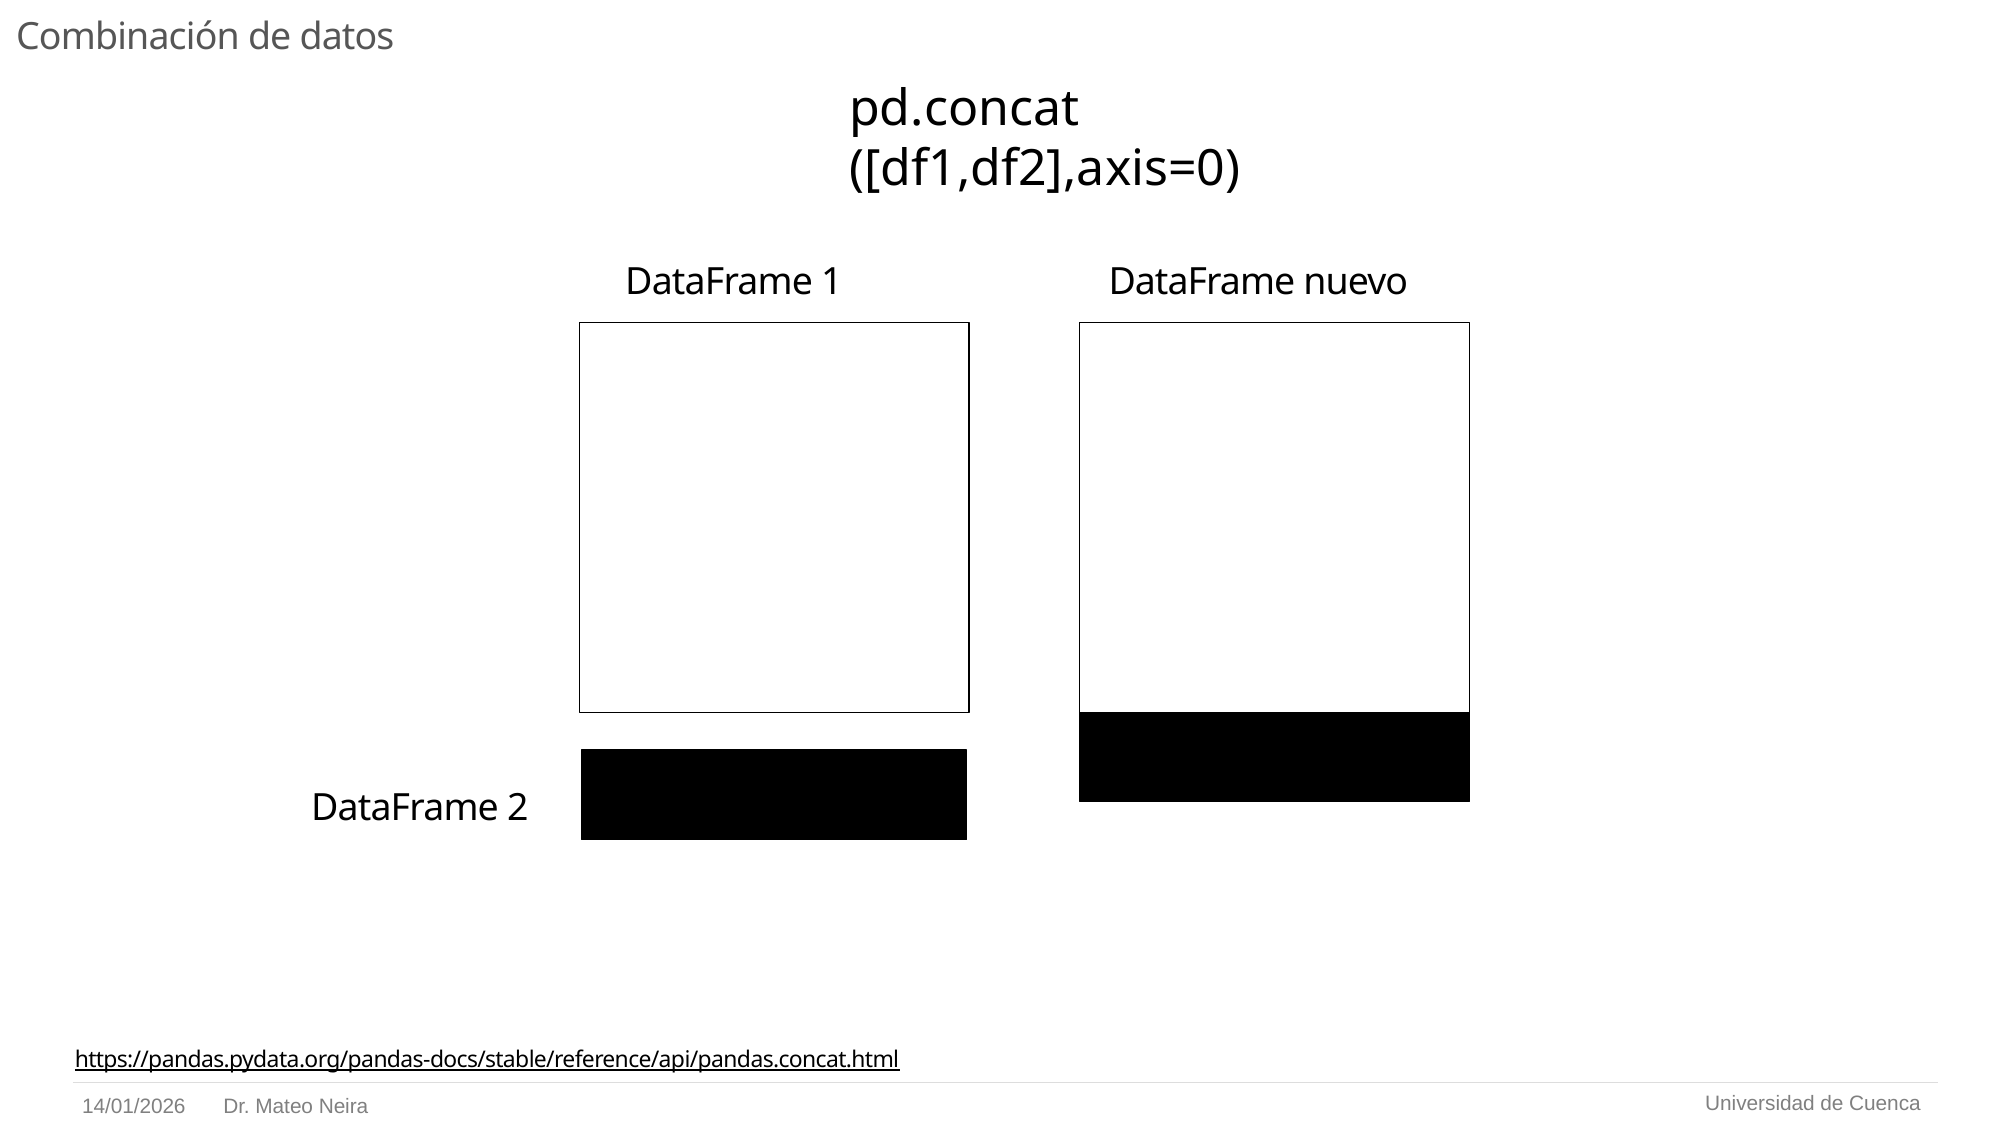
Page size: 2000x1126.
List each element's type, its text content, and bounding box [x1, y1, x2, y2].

text_box [579, 322, 969, 713]
title Combinación de datos [13, 0, 1989, 129]
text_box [580, 749, 968, 841]
text_box DataFrame 1 [623, 255, 873, 303]
text_box DataFrame 2 [308, 780, 550, 828]
text_box DataFrame nuevo [1106, 255, 1440, 303]
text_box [1078, 321, 1471, 803]
text_box pd.concat ([df1,df2],axis=0) [847, 129, 1440, 196]
text_box https://pandas.pydata.org/pandas-docs/stable/reference/api/pandas.concat.html [72, 1043, 1622, 1076]
